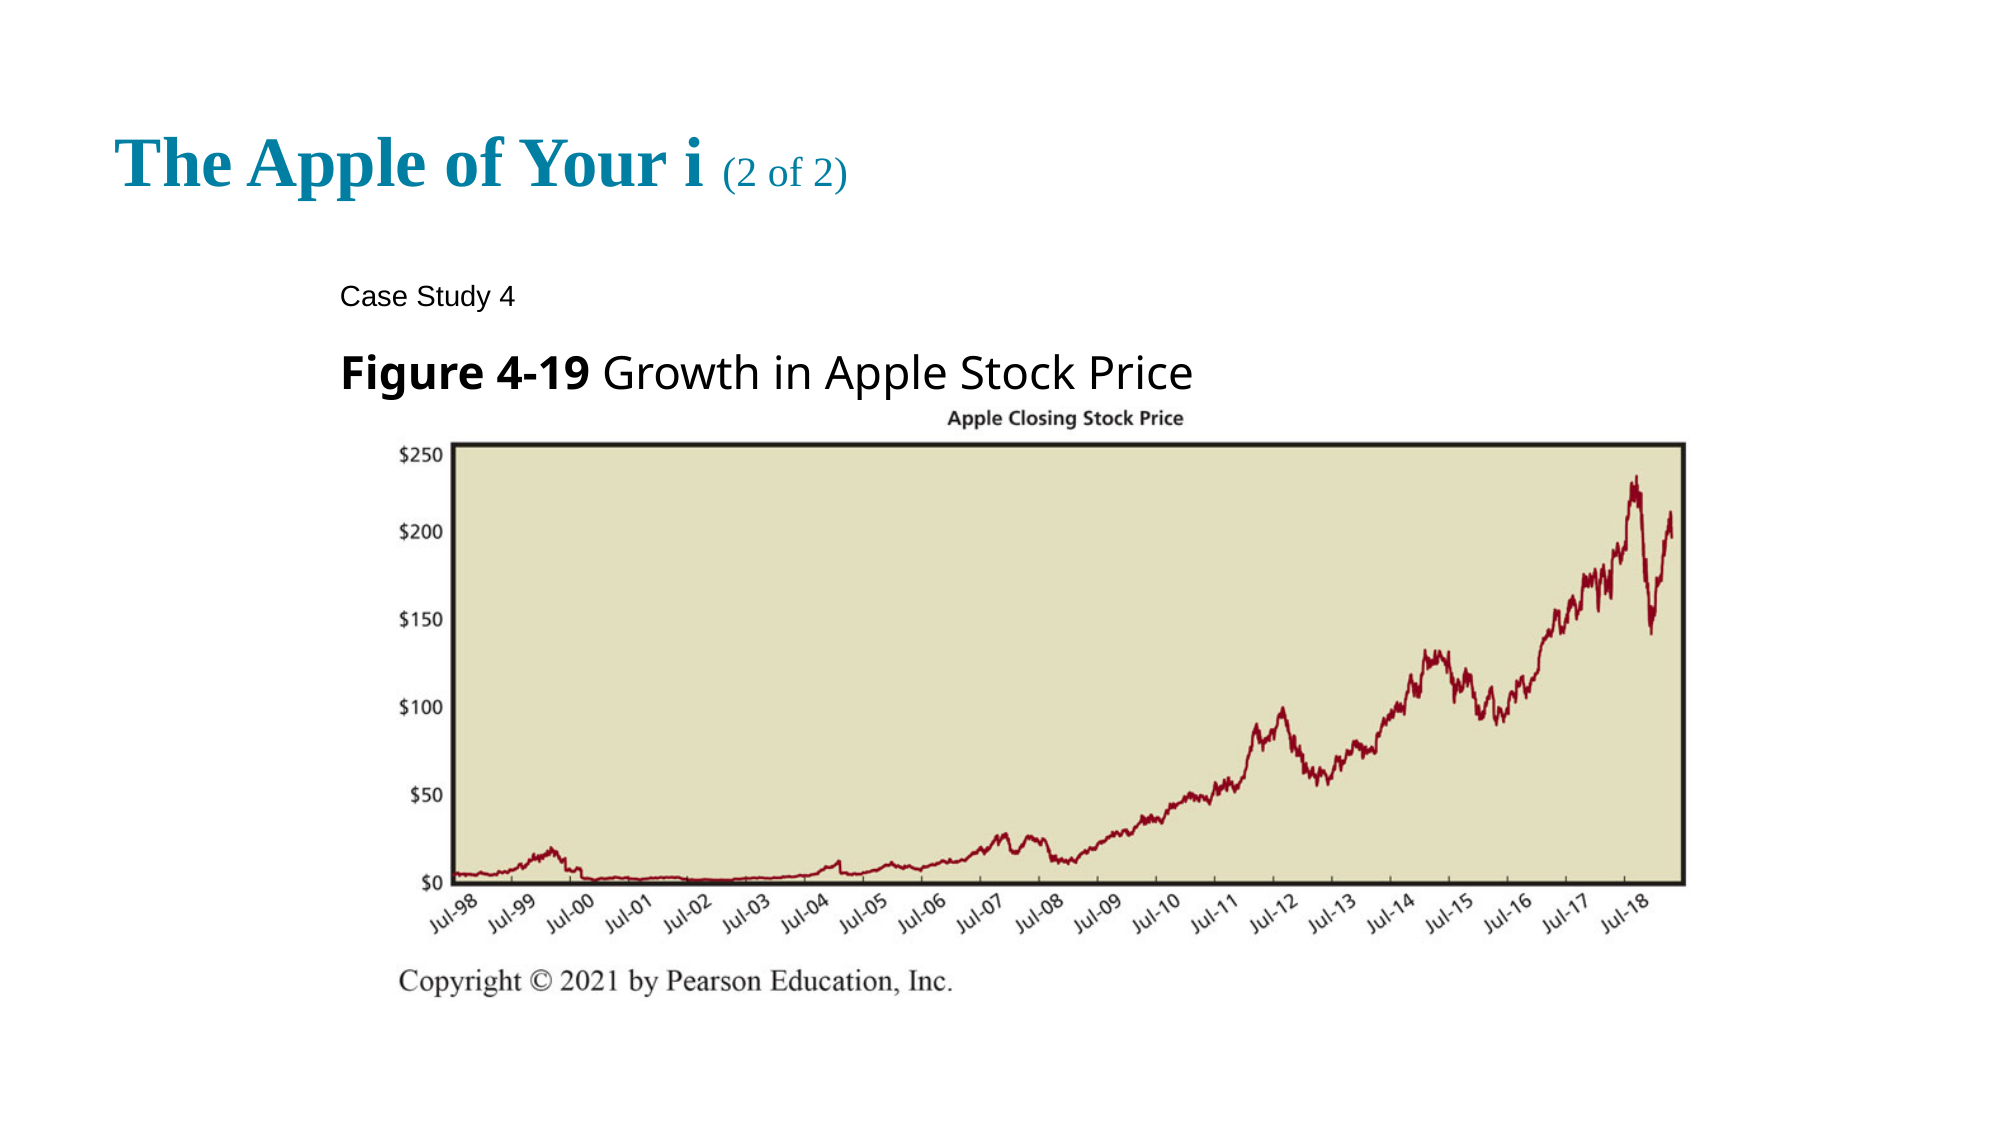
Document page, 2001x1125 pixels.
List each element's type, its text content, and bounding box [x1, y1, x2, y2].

list Case Study 4 Figure 4-19 Growth in Apple Stock Price [324, 262, 1675, 407]
picture [396, 405, 1690, 1001]
title The Apple of Your i (2 of 2) [99, 35, 1900, 216]
